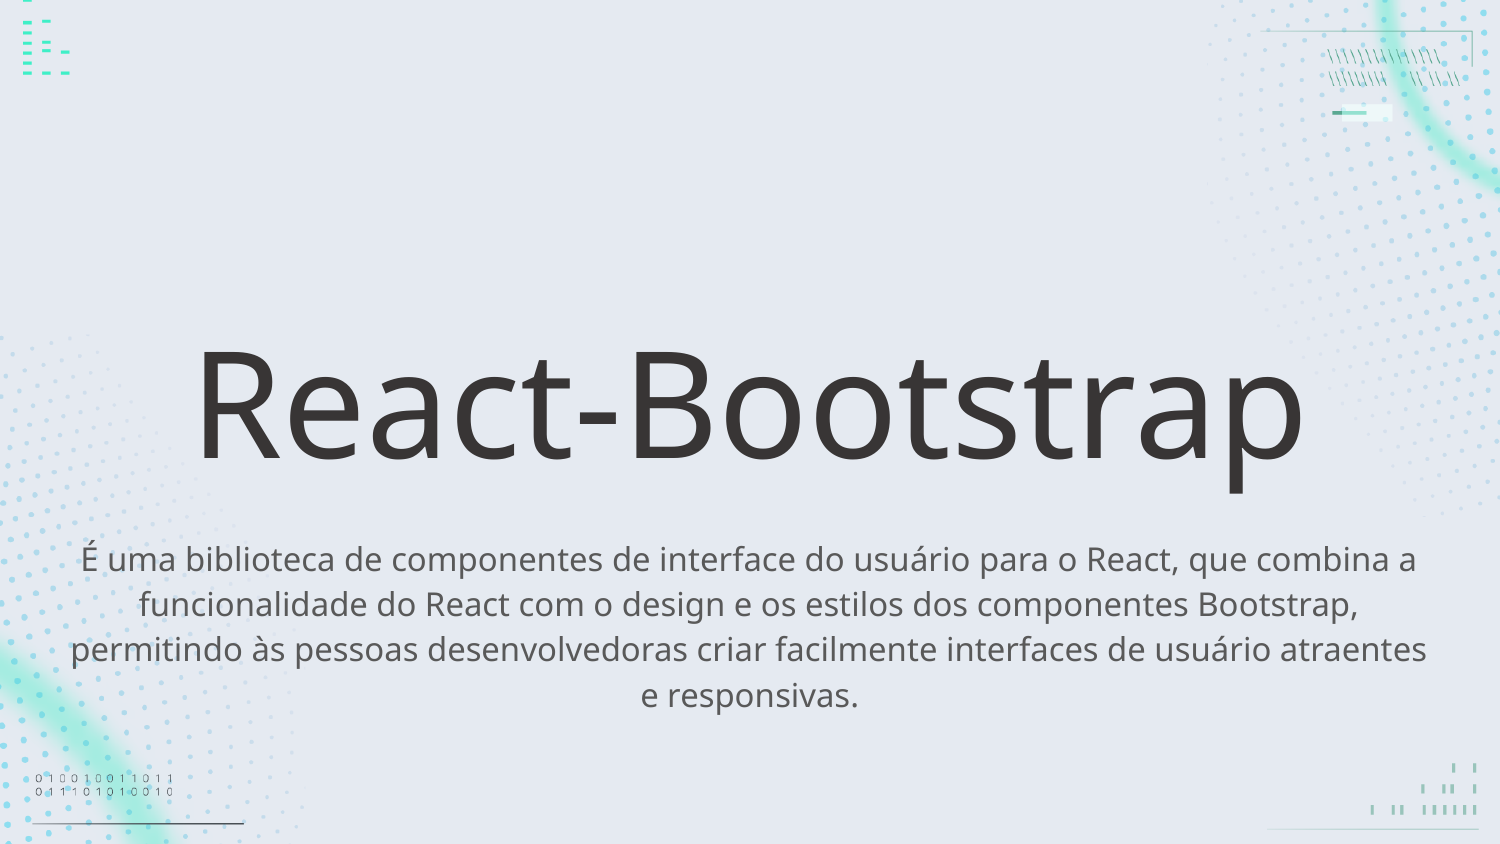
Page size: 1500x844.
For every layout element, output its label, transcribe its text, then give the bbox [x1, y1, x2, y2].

title React-Bootstrap [51, 181, 1449, 504]
list É uma biblioteca de componentes de interface do usuário para o React, que combina a funcionalidade do React com o design e os estilos dos componentes Bootstrap, permitindo às pessoas desenvolvedoras criar facilmente interfaces de usuário atraentes e responsivas. [51, 517, 1449, 731]
picture [0, 0, 1500, 844]
